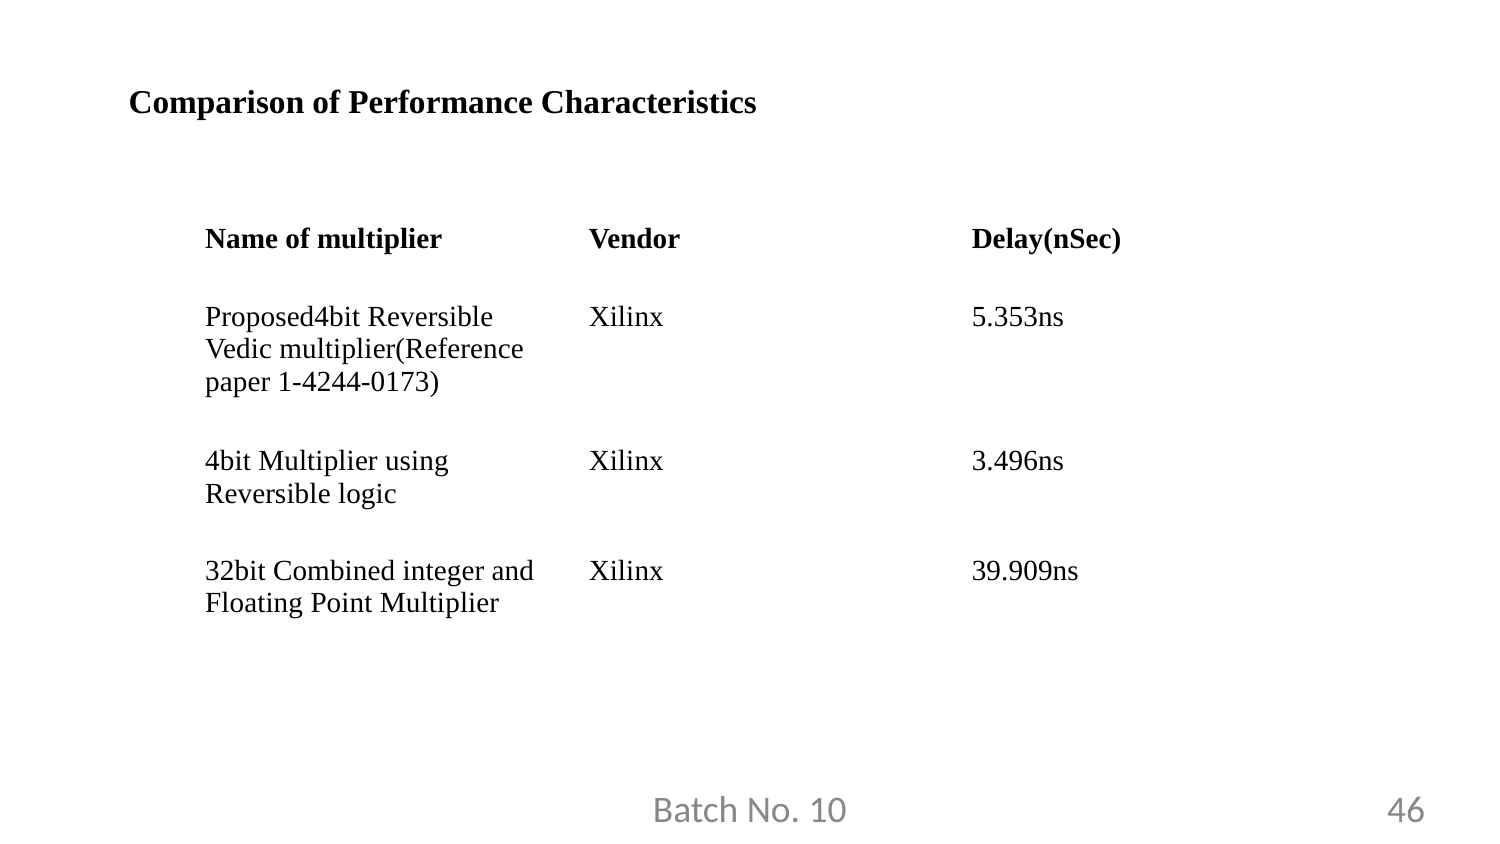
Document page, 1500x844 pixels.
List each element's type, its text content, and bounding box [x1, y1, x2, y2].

table_cell Proposed4bit Reversible Vedic multiplier(Reference paper 1-4244-0173) [190, 293, 574, 437]
table_cell Xilinx [574, 293, 957, 437]
table_cell 32bit Combined integer and Floating Point Multiplier [190, 547, 574, 656]
slide_number 46 [1080, 784, 1425, 844]
table_cell 4bit Multiplier using Reversible logic [190, 437, 574, 547]
table_cell 39.909ns [957, 547, 1340, 656]
table_header Vendor [574, 215, 957, 293]
table_cell Xilinx [574, 547, 957, 656]
table_cell Xilinx [574, 437, 957, 547]
text_box Comparison of Performance Characteristics [113, 72, 812, 128]
footer Batch No. 10 [510, 784, 990, 844]
table_cell 5.353ns [957, 293, 1340, 437]
table_header Delay(nSec) [957, 215, 1340, 293]
table_header Name of multiplier [190, 215, 574, 293]
table_cell 3.496ns [957, 437, 1340, 547]
